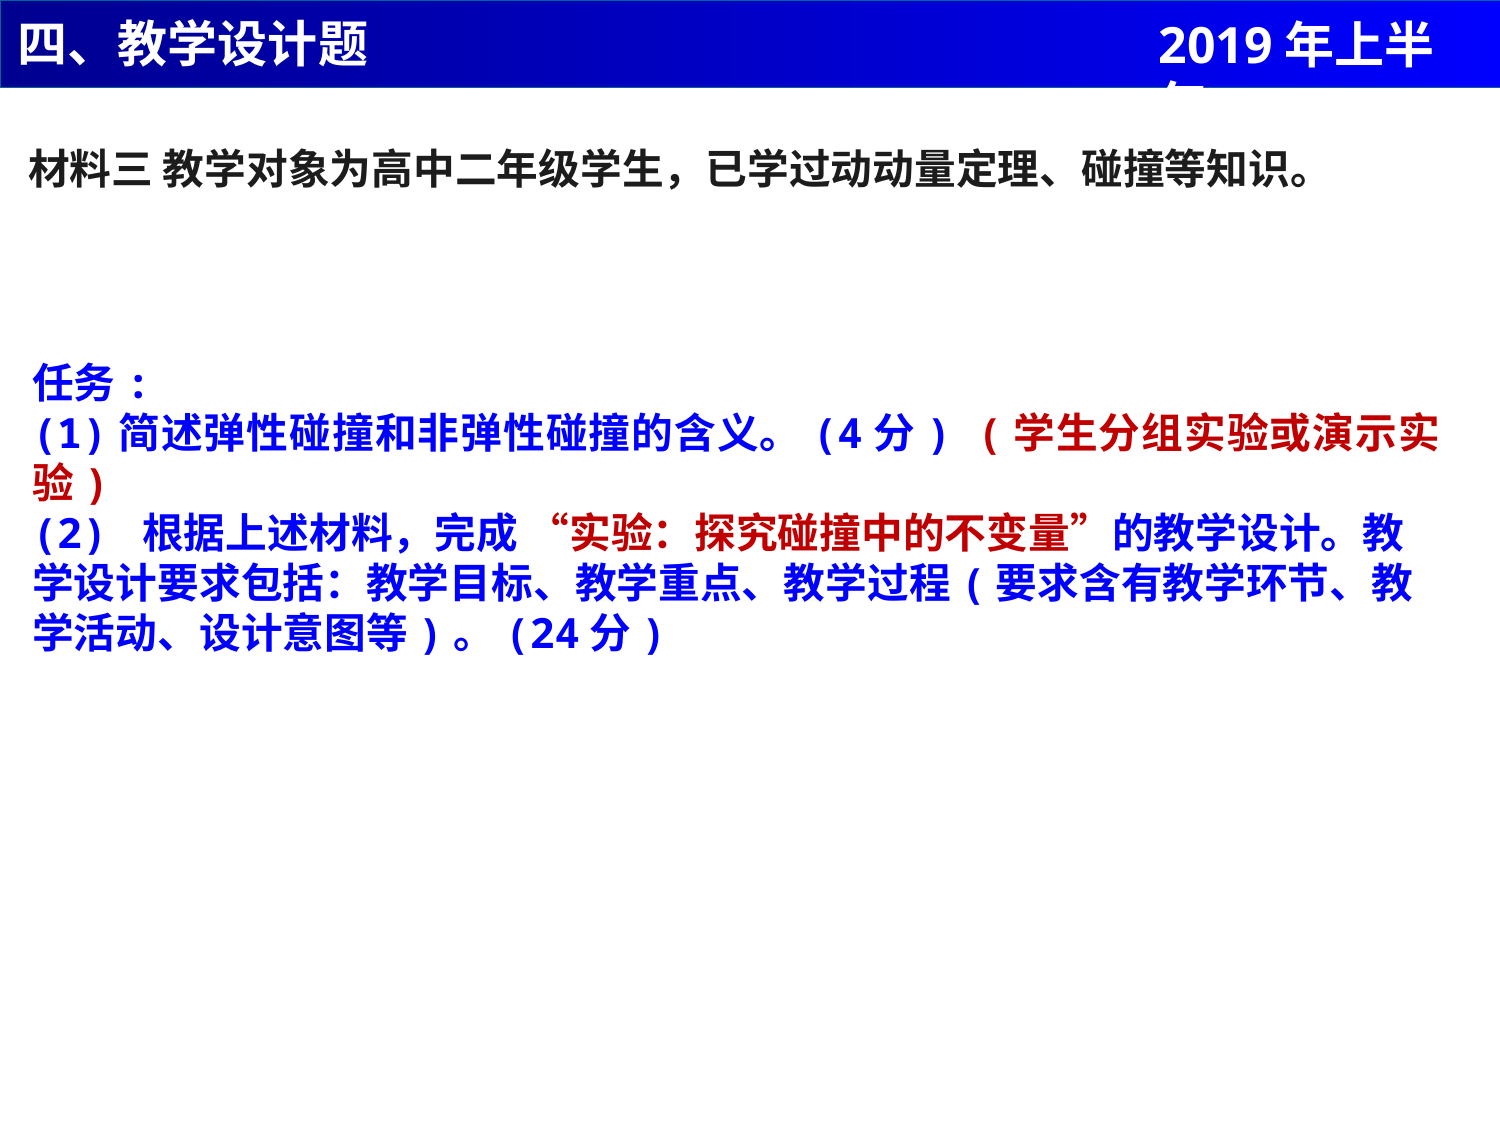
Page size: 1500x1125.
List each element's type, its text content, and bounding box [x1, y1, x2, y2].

text_box 任务: (1)简述弹性碰撞和非弹性碰撞的含义。(4分) (学生分组实验或演示实验) (2) 根据上述材料，完成 “实验：探究碰撞中的不变量”的教学设计。教学设计要求包括：教学目标、教学重点、教学过程(要求含有教学环节、教学活动、设计意图等)。(24分) [17, 349, 1455, 665]
text_box 四、教学设计题 [3, 4, 422, 80]
text_box [0, 0, 1500, 88]
text_box 2019年上半年 [1144, 6, 1483, 142]
text_box 材料三 教学对象为高中二年级学生，已学过动动量定理、碰撞等知识。 [13, 135, 1459, 201]
